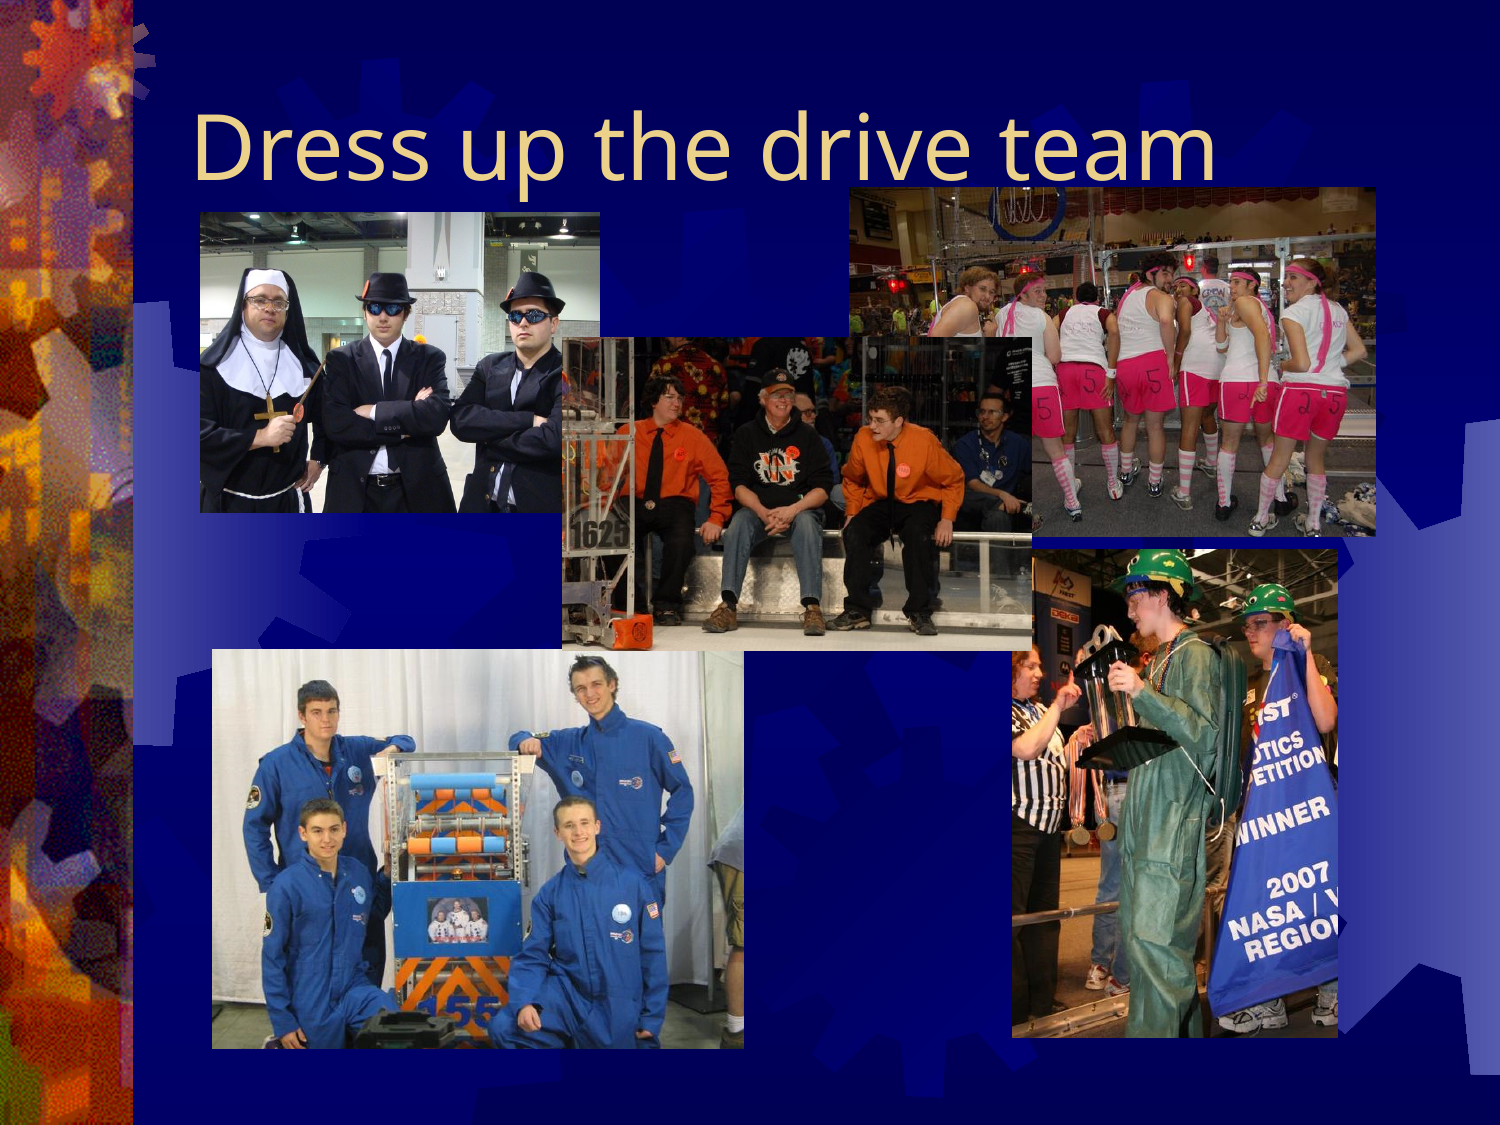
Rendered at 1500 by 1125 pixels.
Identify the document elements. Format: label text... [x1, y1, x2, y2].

picture [212, 187, 1376, 1049]
title Dress up the drive team [174, 49, 1451, 238]
picture [0, 0, 133, 1125]
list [199, 212, 601, 513]
